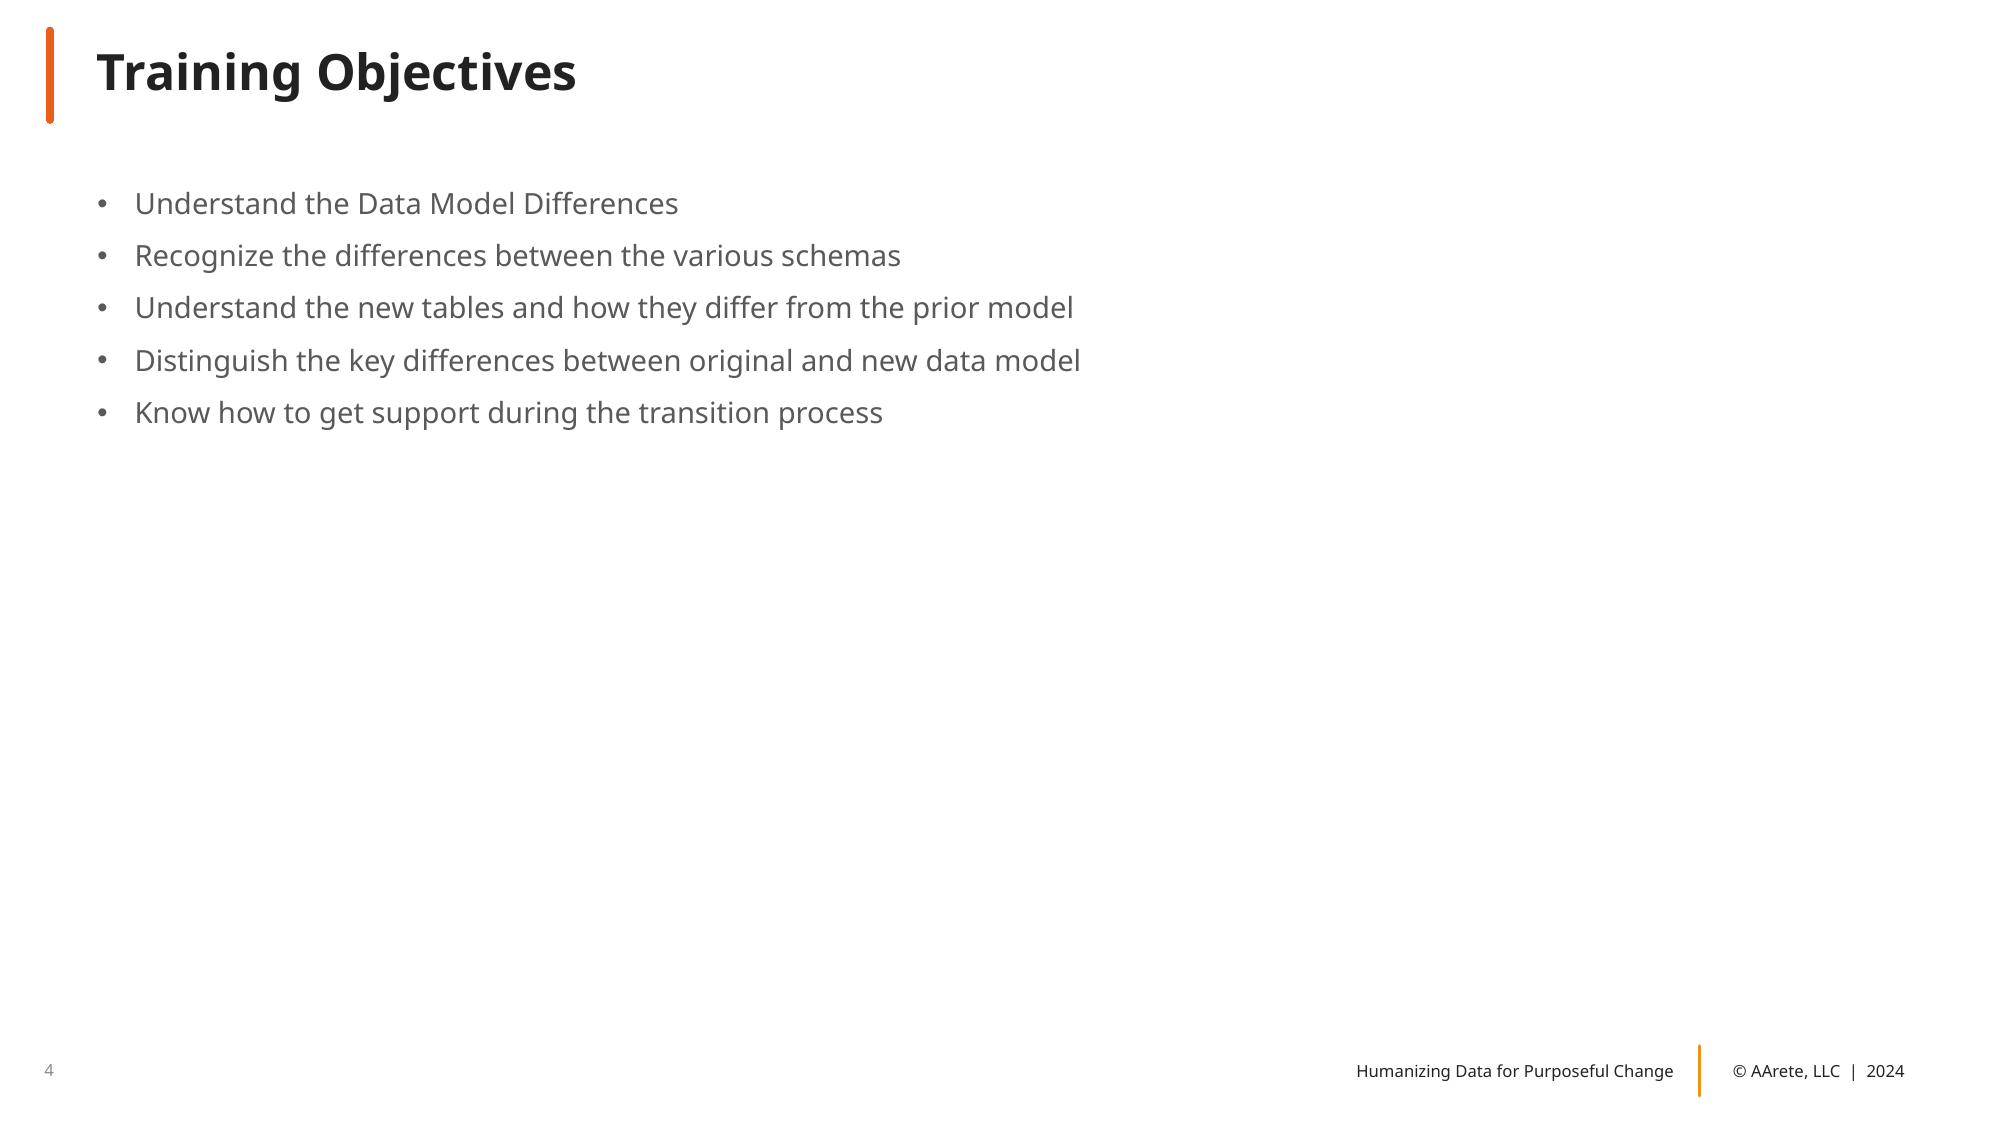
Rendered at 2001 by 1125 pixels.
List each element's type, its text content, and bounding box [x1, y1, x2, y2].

list Understand the Data Model Differences Recognize the differences between the various schemas Understand the new tables and how they differ from the prior model Distinguish the key differences between original and new data model Know how to get support during the transition process [82, 181, 1861, 832]
title Training Objectives [81, 39, 1919, 115]
